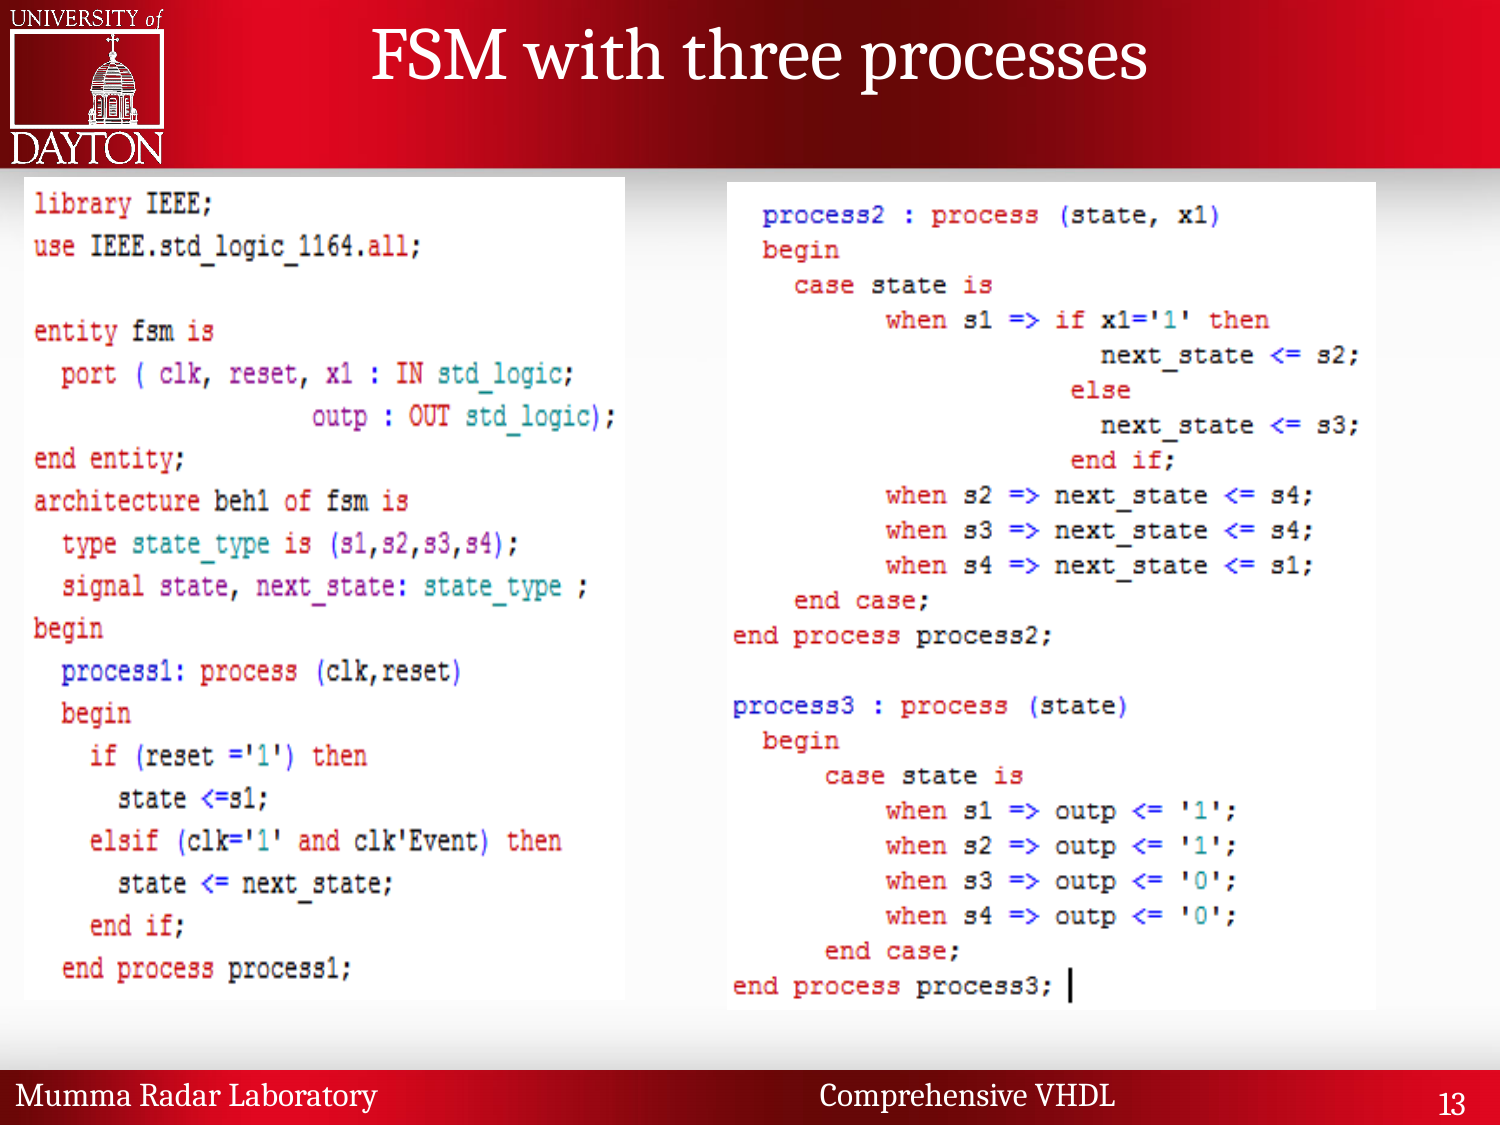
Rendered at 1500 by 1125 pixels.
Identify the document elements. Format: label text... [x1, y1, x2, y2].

title FSM with three processes [168, 0, 1336, 173]
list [24, 177, 625, 1000]
picture [0, 0, 1500, 1125]
footer Mumma Radar Laboratory Comprehensive VHDL [0, 1065, 1376, 1125]
